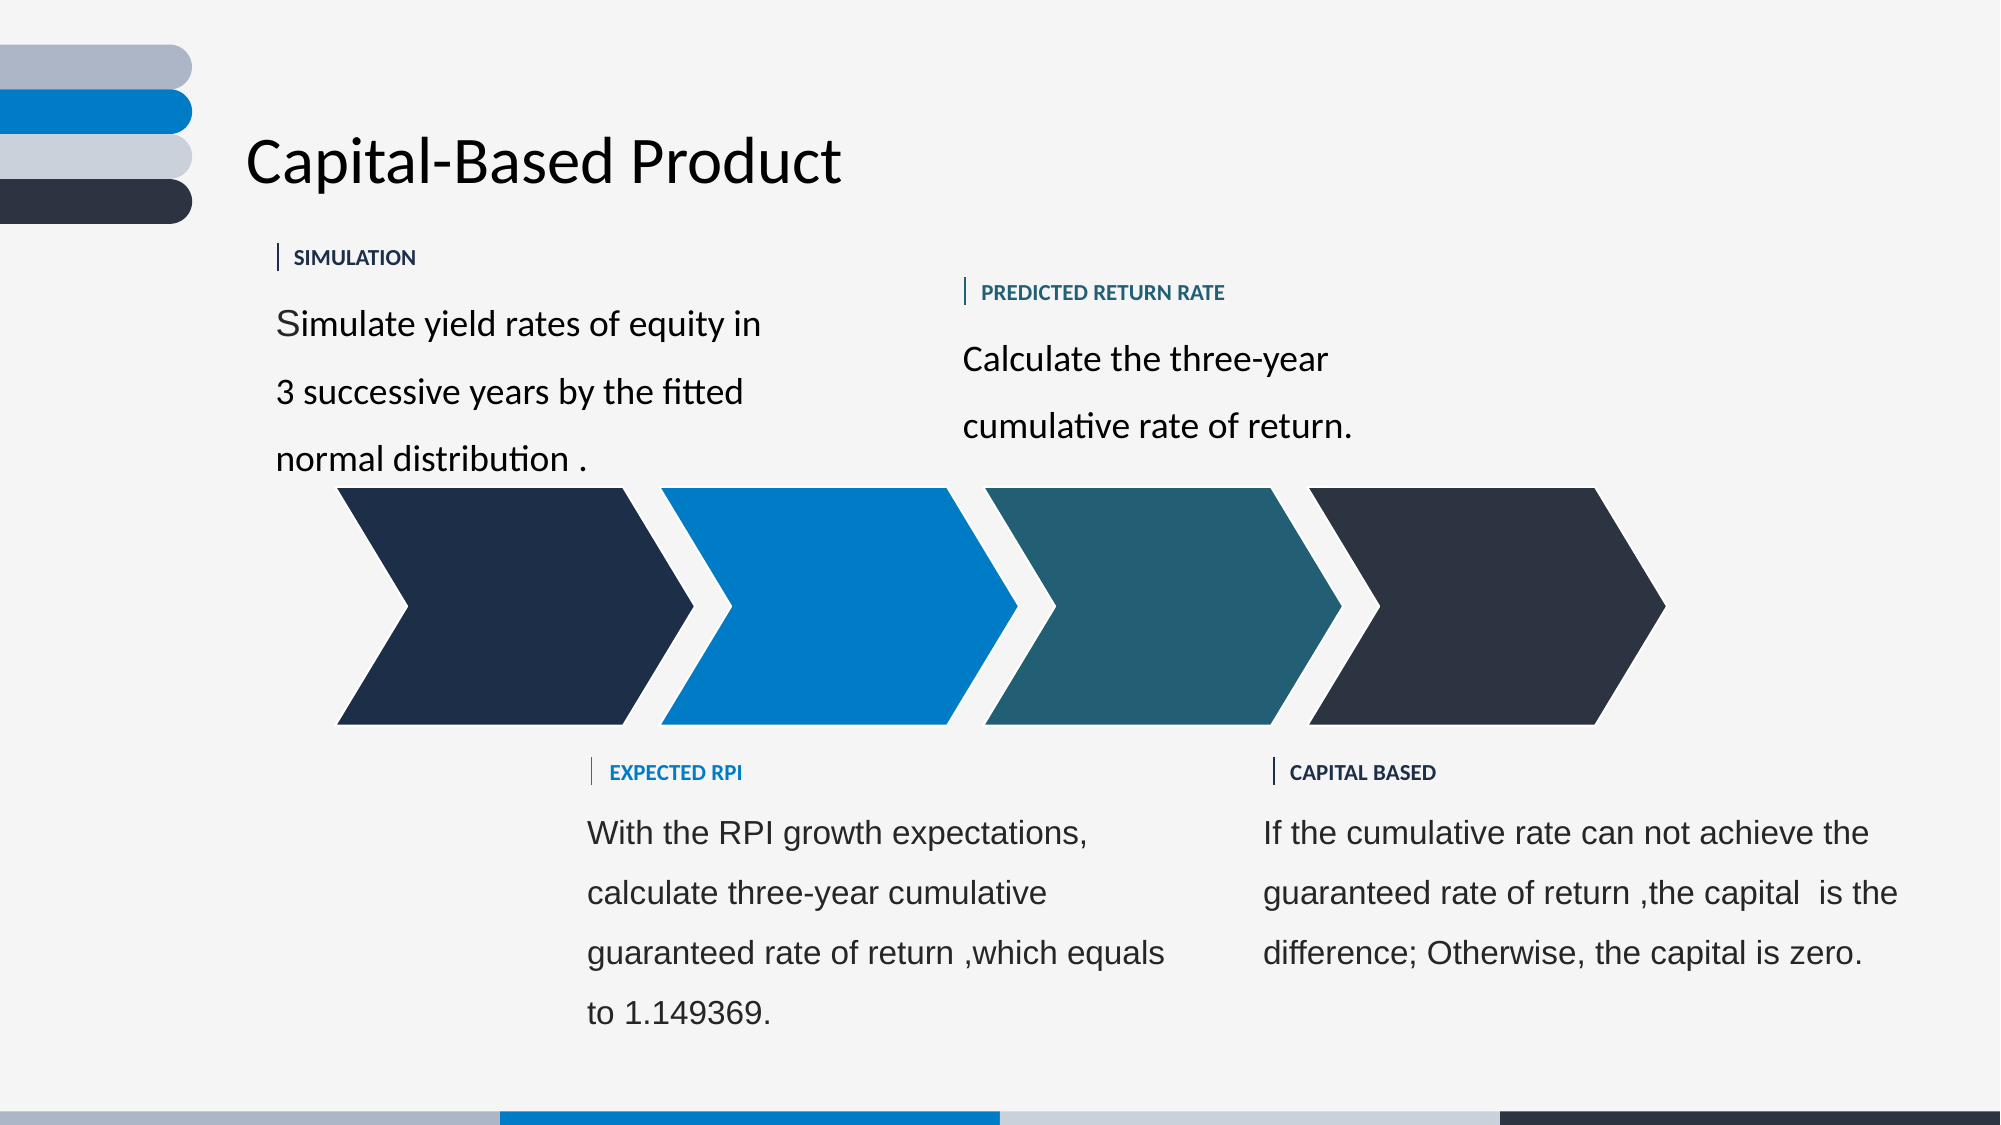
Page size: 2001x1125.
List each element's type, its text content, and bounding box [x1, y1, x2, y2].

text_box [1248, 749, 1994, 974]
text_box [947, 269, 1449, 449]
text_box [334, 486, 1668, 726]
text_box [572, 749, 1192, 1095]
text_box Capital-Based Product [231, 109, 874, 205]
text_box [260, 235, 781, 482]
